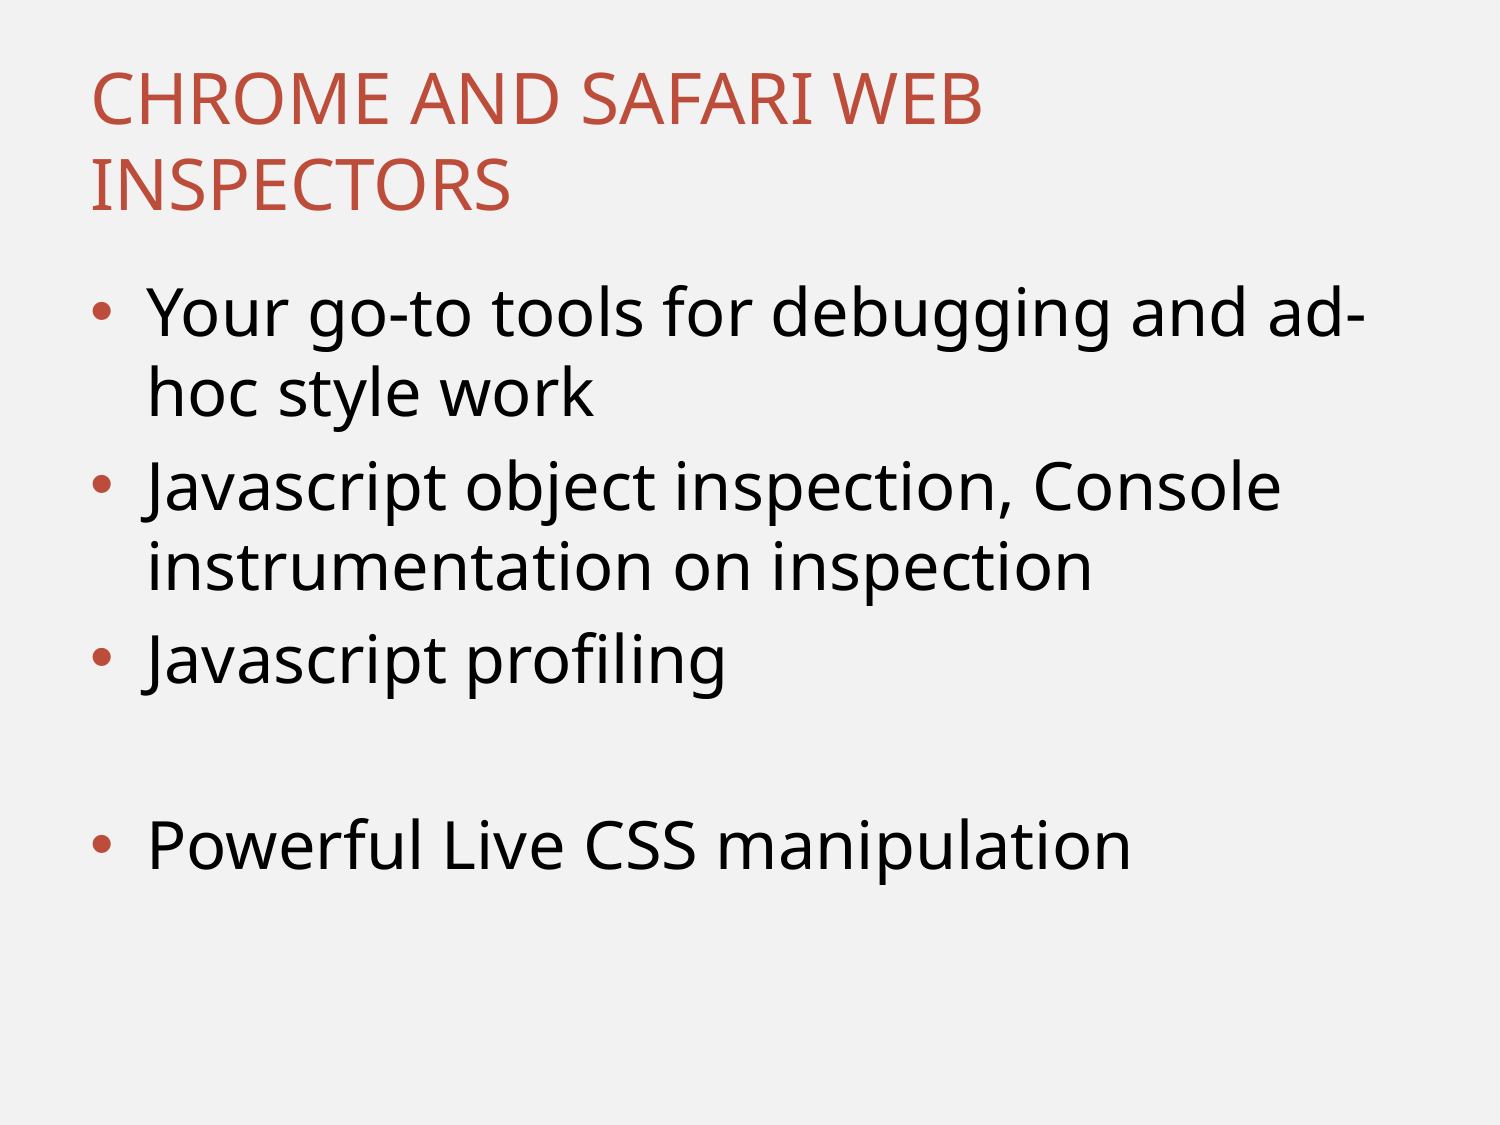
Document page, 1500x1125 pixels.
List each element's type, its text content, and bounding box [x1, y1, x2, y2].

list Your go-to tools for debugging and ad-hoc style work Javascript object inspection, Console instrumentation on inspection Javascript profiling Powerful Live CSS manipulation [75, 262, 1425, 1005]
title Chrome and Safari web inspectors [75, 45, 1425, 233]
